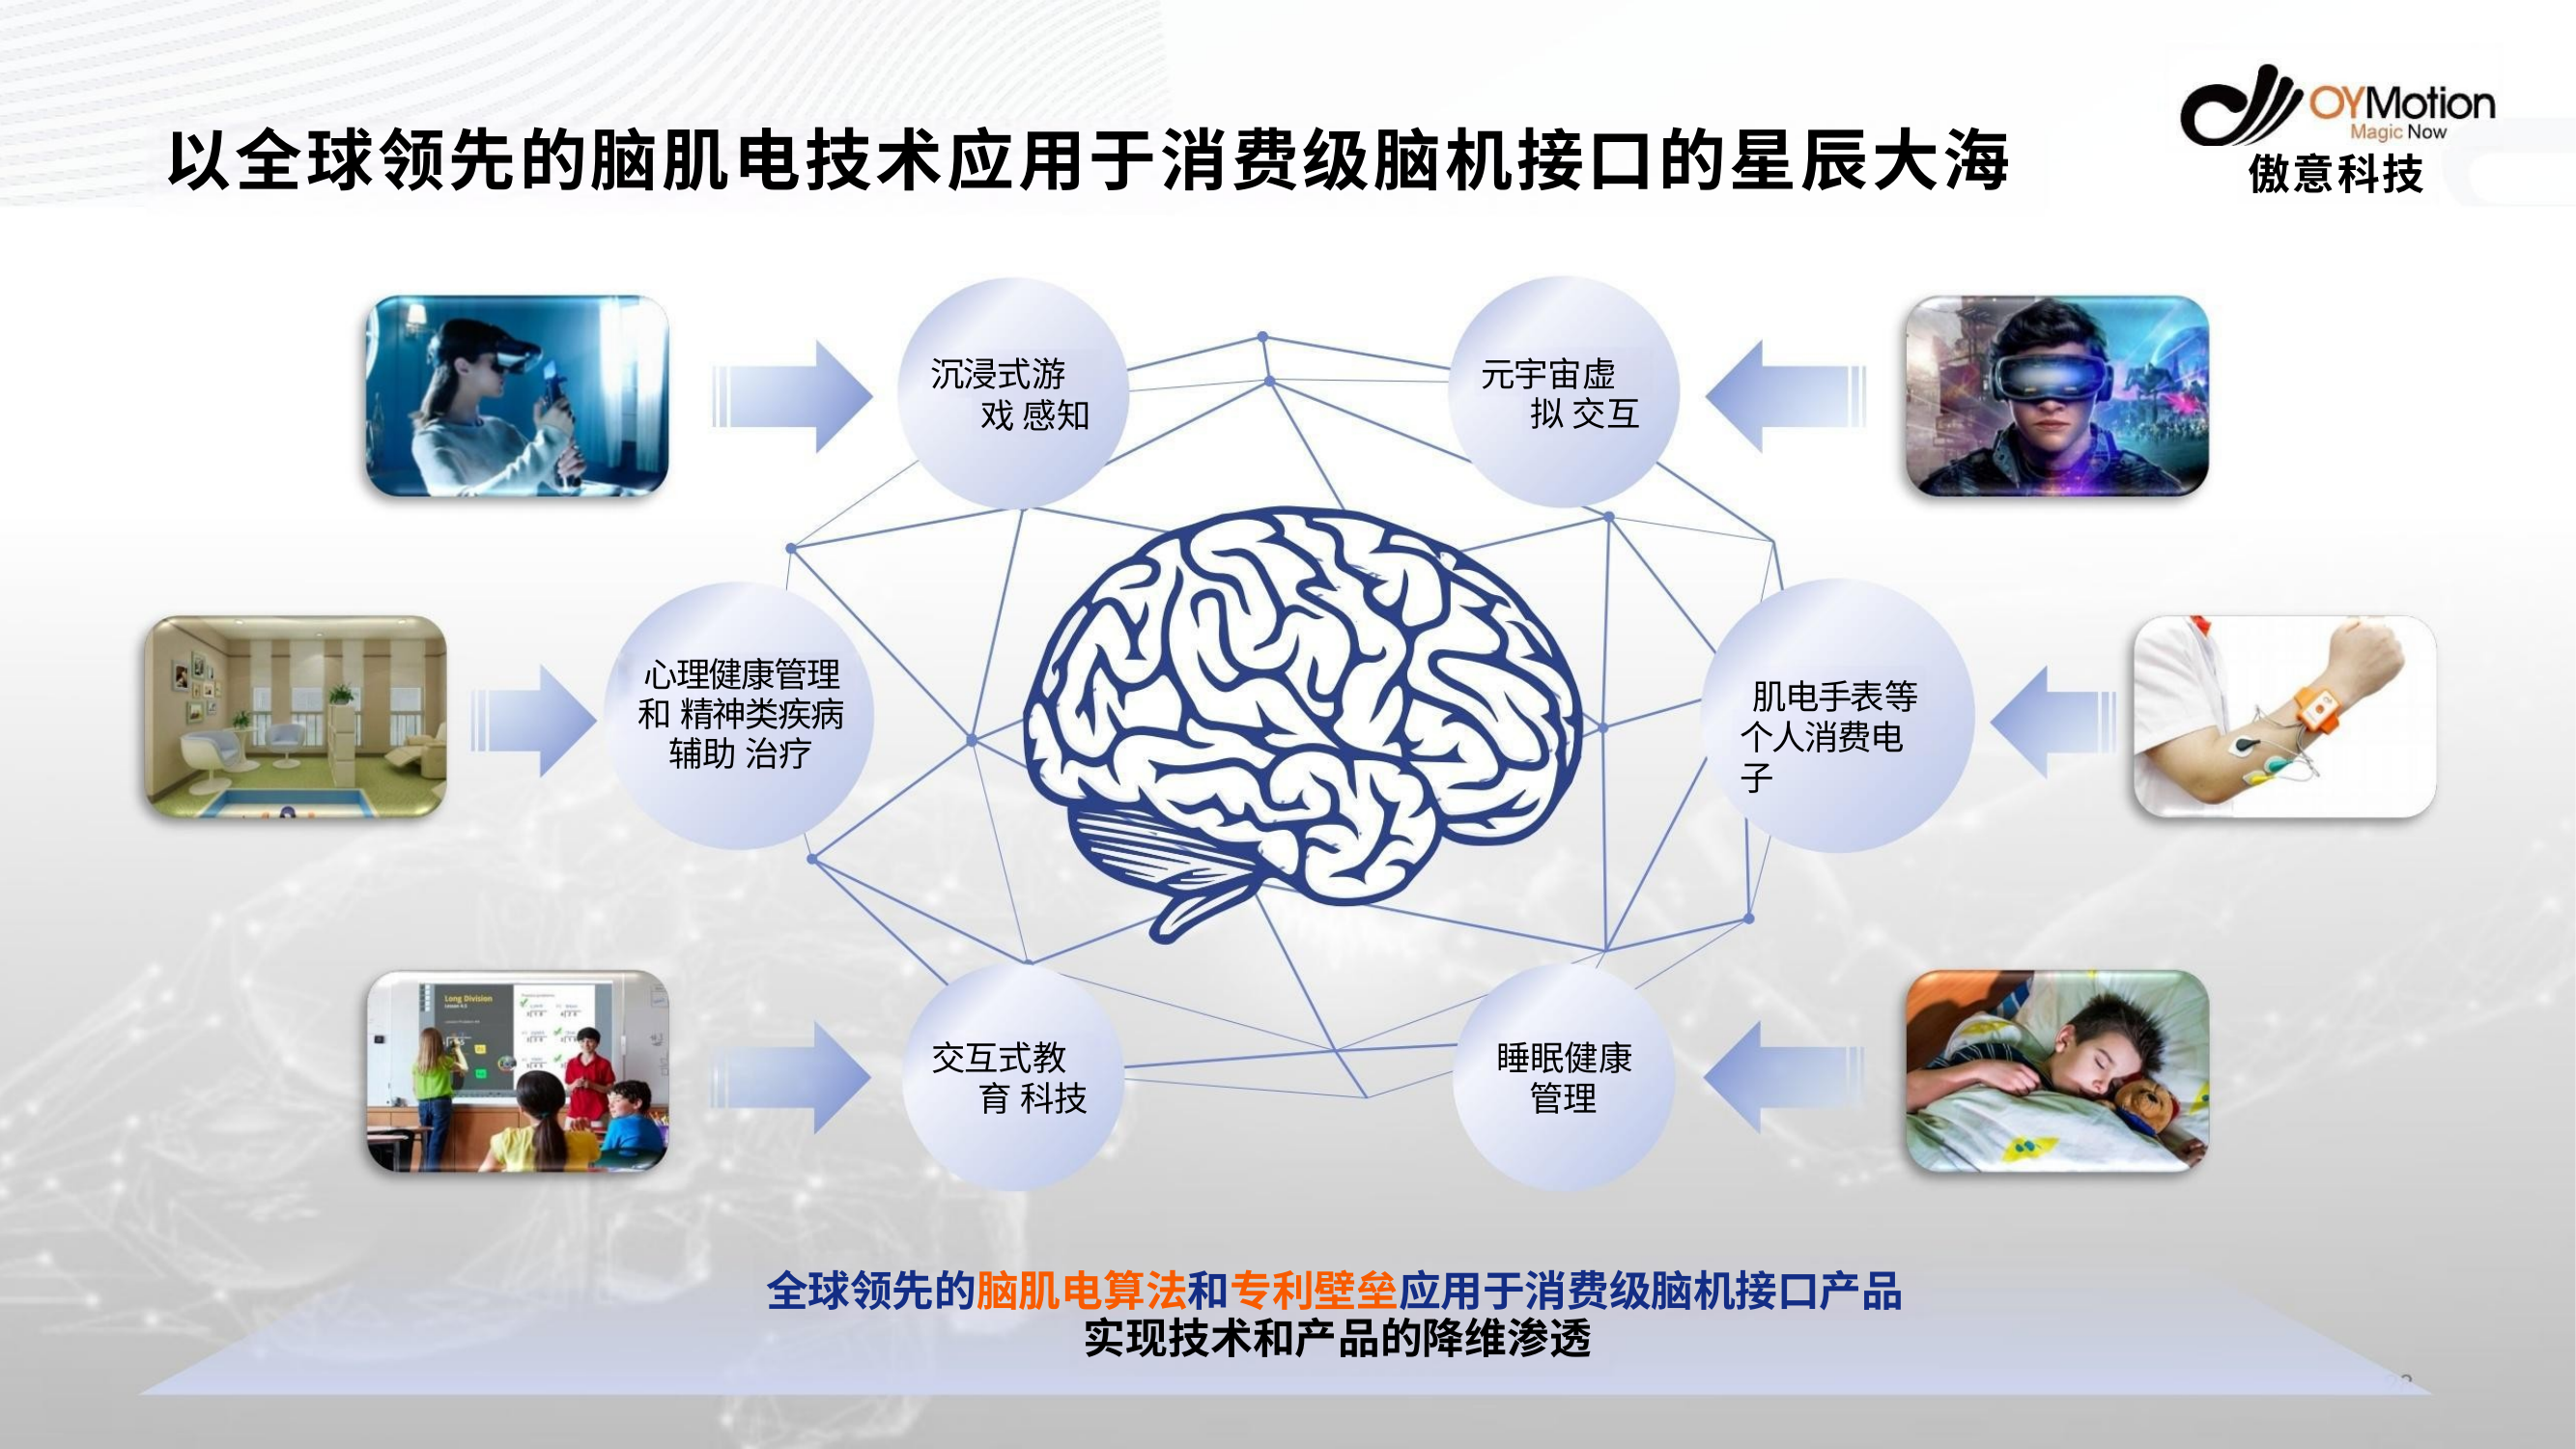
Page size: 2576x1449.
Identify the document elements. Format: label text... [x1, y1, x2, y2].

text_box 肌电手表等 个人消费电子 [1737, 671, 1939, 798]
text_box 交互式教育 科技 [929, 1033, 1100, 1119]
title 以全球领先的脑肌电技术应用于消费级脑机接口的星辰大海 [161, 116, 2024, 360]
text_box 全球领先的脑肌电算法和专利壁垒应用于消费级脑机接口产品 实现技术和产品的降维渗透 [764, 1261, 1909, 1363]
text_box 沉浸式游戏 感知 [928, 350, 1099, 436]
text_box 元宇宙虚拟 交互 [1479, 349, 1649, 434]
text_box 心理健康管理和 精神类疾病辅助 治疗 [621, 652, 860, 775]
text_box [2168, 50, 2499, 146]
text_box 傲意科技 [2246, 145, 2427, 199]
text_box 睡眠健康 管理 [1494, 1033, 1634, 1119]
text_box [0, 0, 2576, 1449]
